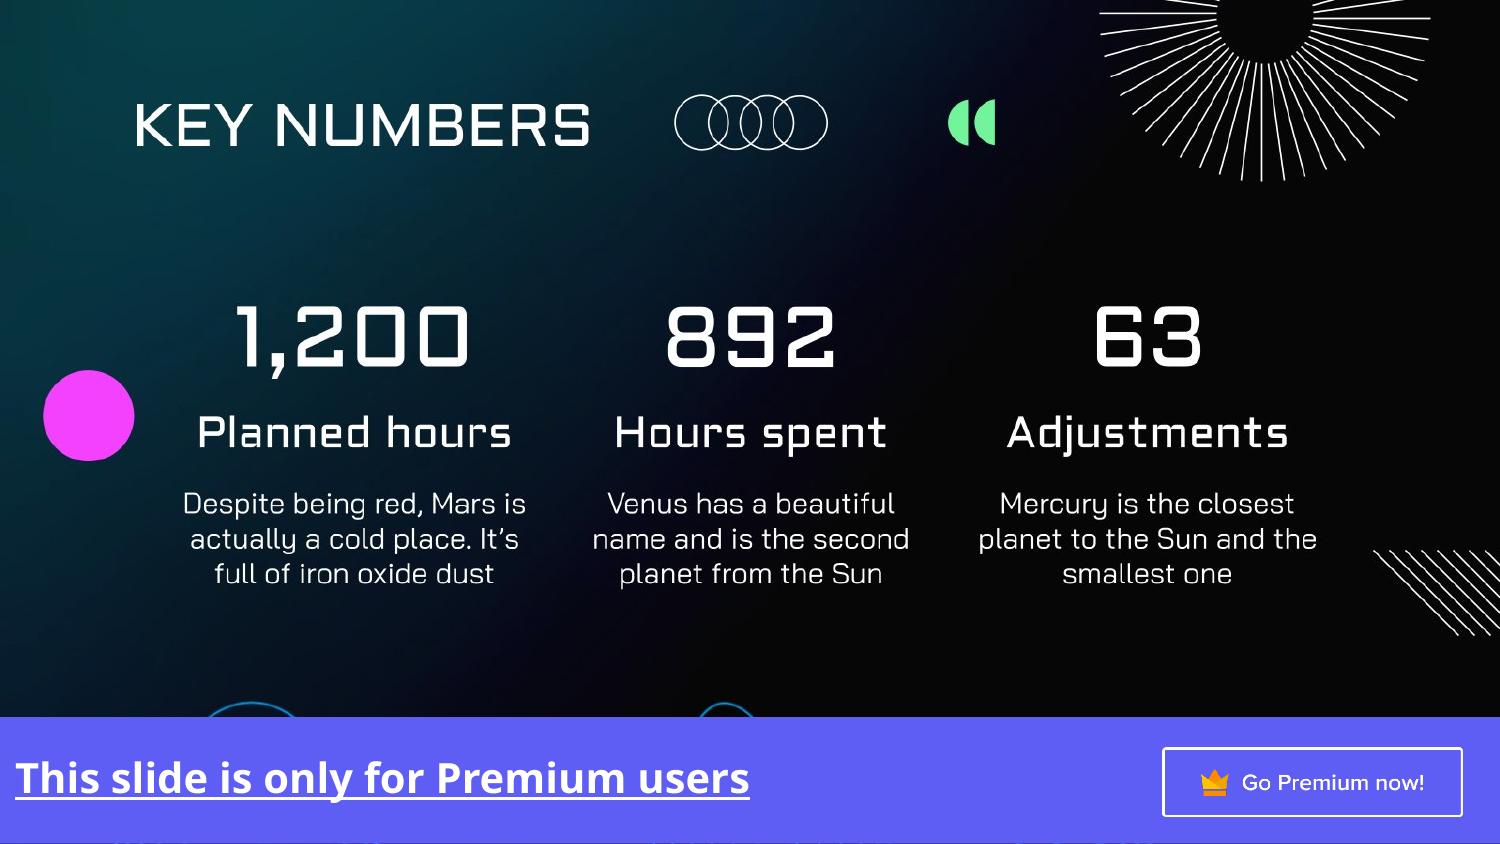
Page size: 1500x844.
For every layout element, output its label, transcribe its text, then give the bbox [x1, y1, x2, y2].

text_box This slide is only for Premium users [0, 717, 1500, 844]
picture [0, 0, 1500, 717]
picture [1162, 747, 1463, 817]
